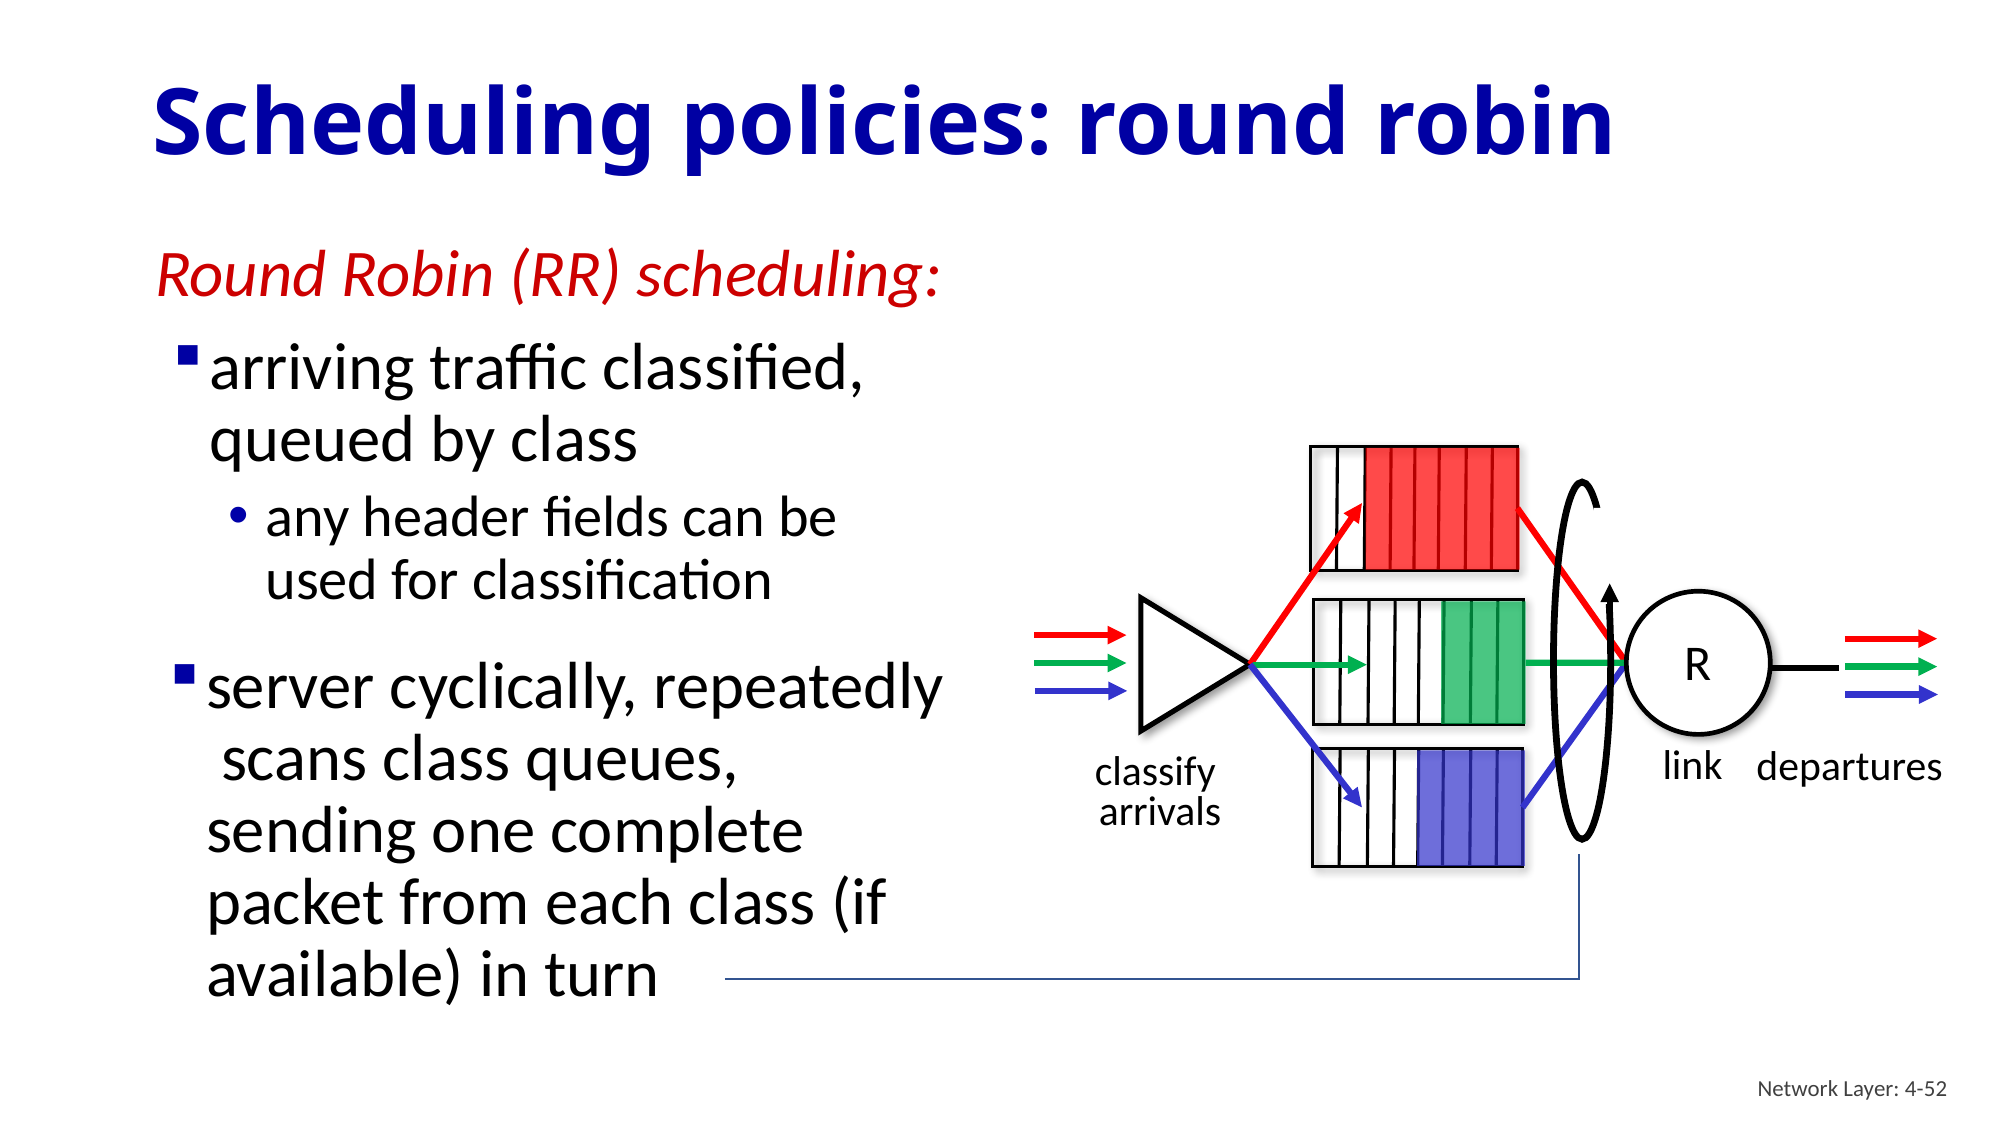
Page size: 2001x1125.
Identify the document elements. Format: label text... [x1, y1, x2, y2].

list Round Robin (RR) scheduling: arriving traffic classified, queued by class any header fields can be used for classification [118, 231, 965, 644]
slide_number Network Layer: 4-52 [1512, 1056, 1963, 1117]
text_box classify arrivals [1079, 746, 1241, 842]
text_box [1033, 635, 1128, 691]
text_box [1564, 808, 1600, 841]
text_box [1249, 664, 1362, 808]
text_box [724, 853, 1580, 980]
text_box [1517, 508, 1627, 663]
text_box [1139, 595, 1249, 733]
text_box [1844, 638, 1938, 695]
text_box departures [1771, 740, 1958, 796]
title Scheduling policies: round robin [137, 51, 1863, 198]
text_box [1310, 446, 1520, 571]
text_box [1522, 662, 1627, 808]
text_box server cyclically, repeatedly scans class queues, sending one complete packet from each class (if available) in turn [115, 643, 962, 1029]
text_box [1626, 591, 1771, 797]
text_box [1312, 748, 1525, 867]
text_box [1362, 599, 1522, 725]
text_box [1249, 503, 1362, 664]
text_box [1566, 480, 1598, 508]
